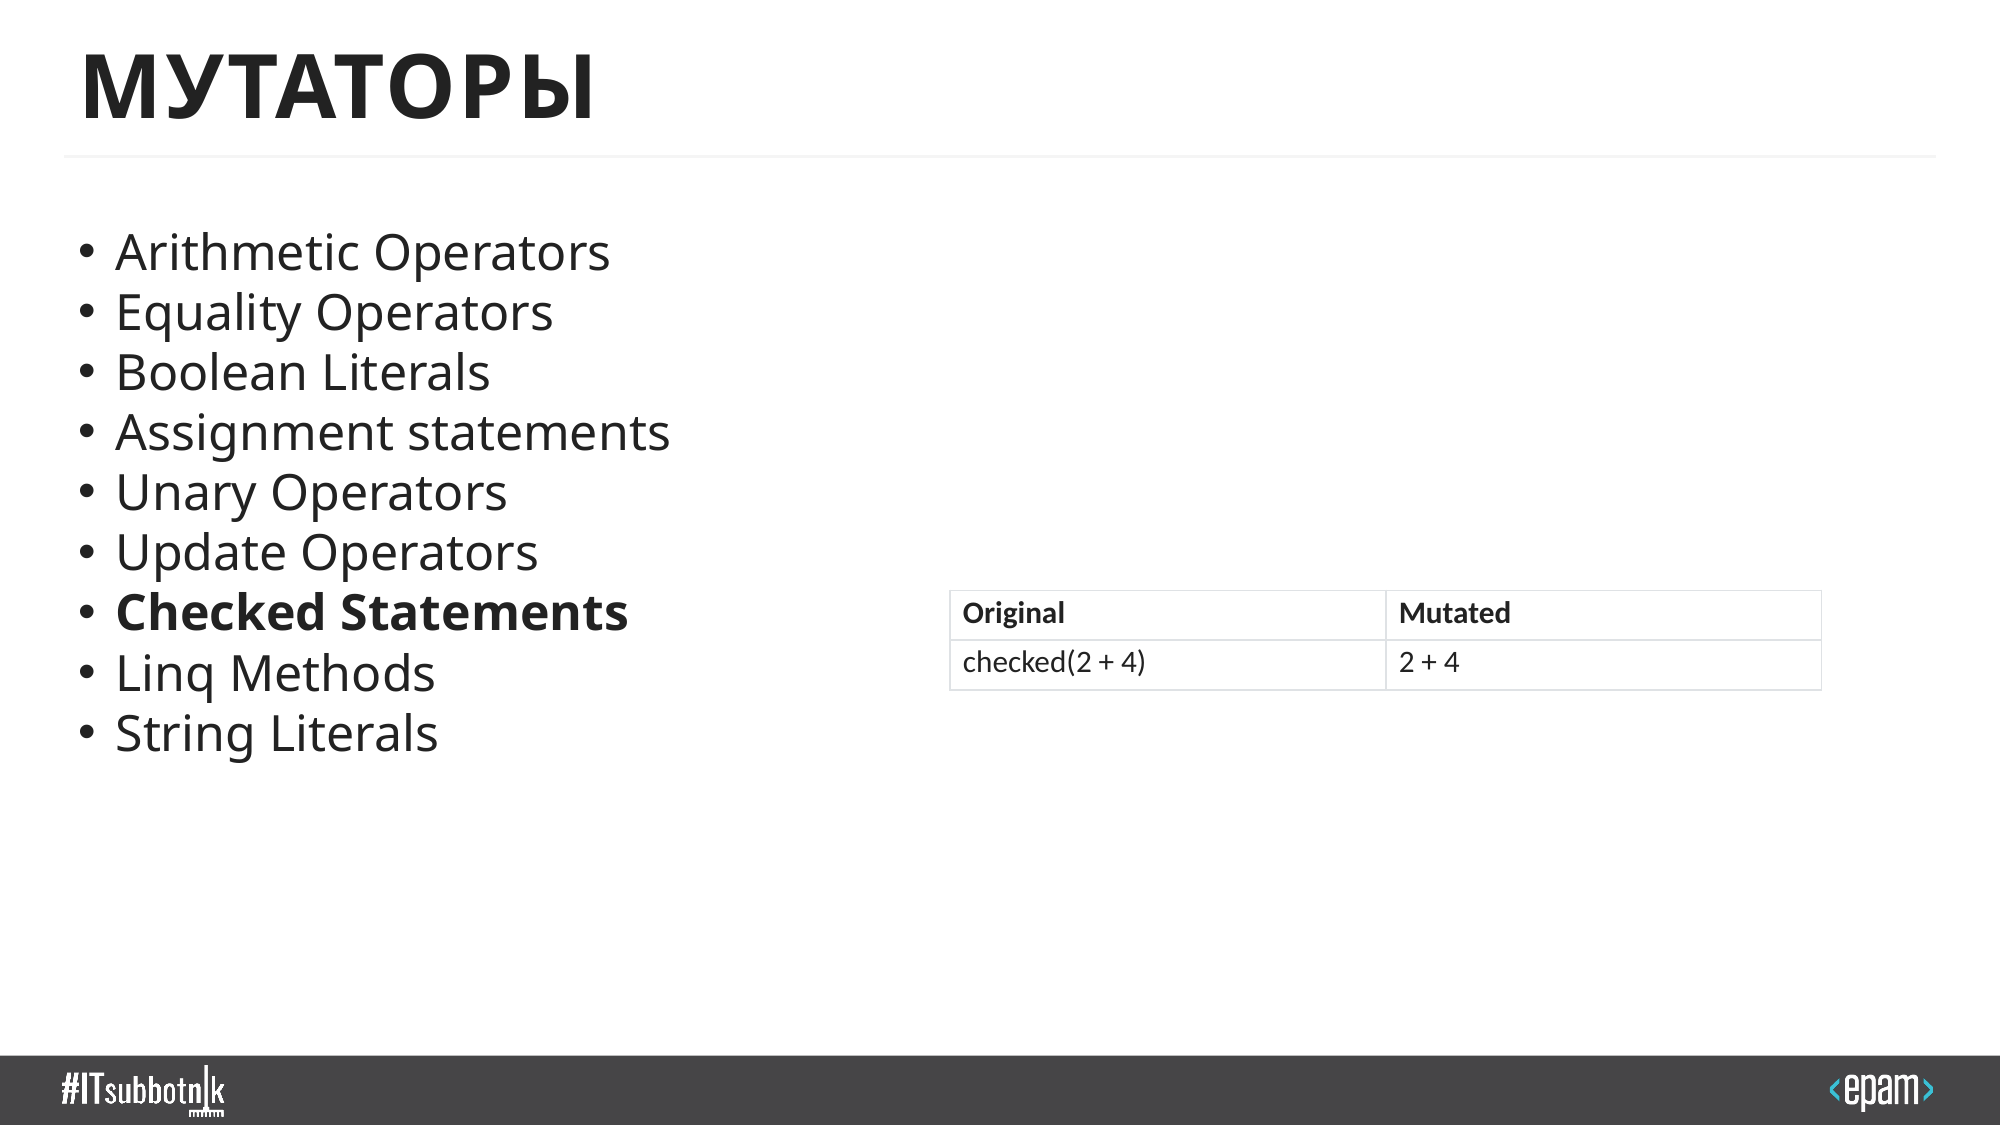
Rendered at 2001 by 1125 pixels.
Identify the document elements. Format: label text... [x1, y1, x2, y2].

picture [51, 1025, 235, 1125]
table_cell 2 + 4 [1387, 641, 1821, 689]
title Мутаторы [78, 50, 1922, 116]
table_cell checked(2 + 4) [951, 641, 1385, 689]
table_header Original [951, 591, 1385, 639]
list Arithmetic Operators Equality Operators Boolean Literals Assignment statements Unary Operators Update Operators Checked Statements Linq Methods String Literals [78, 236, 950, 980]
table_header Mutated [1387, 591, 1821, 639]
